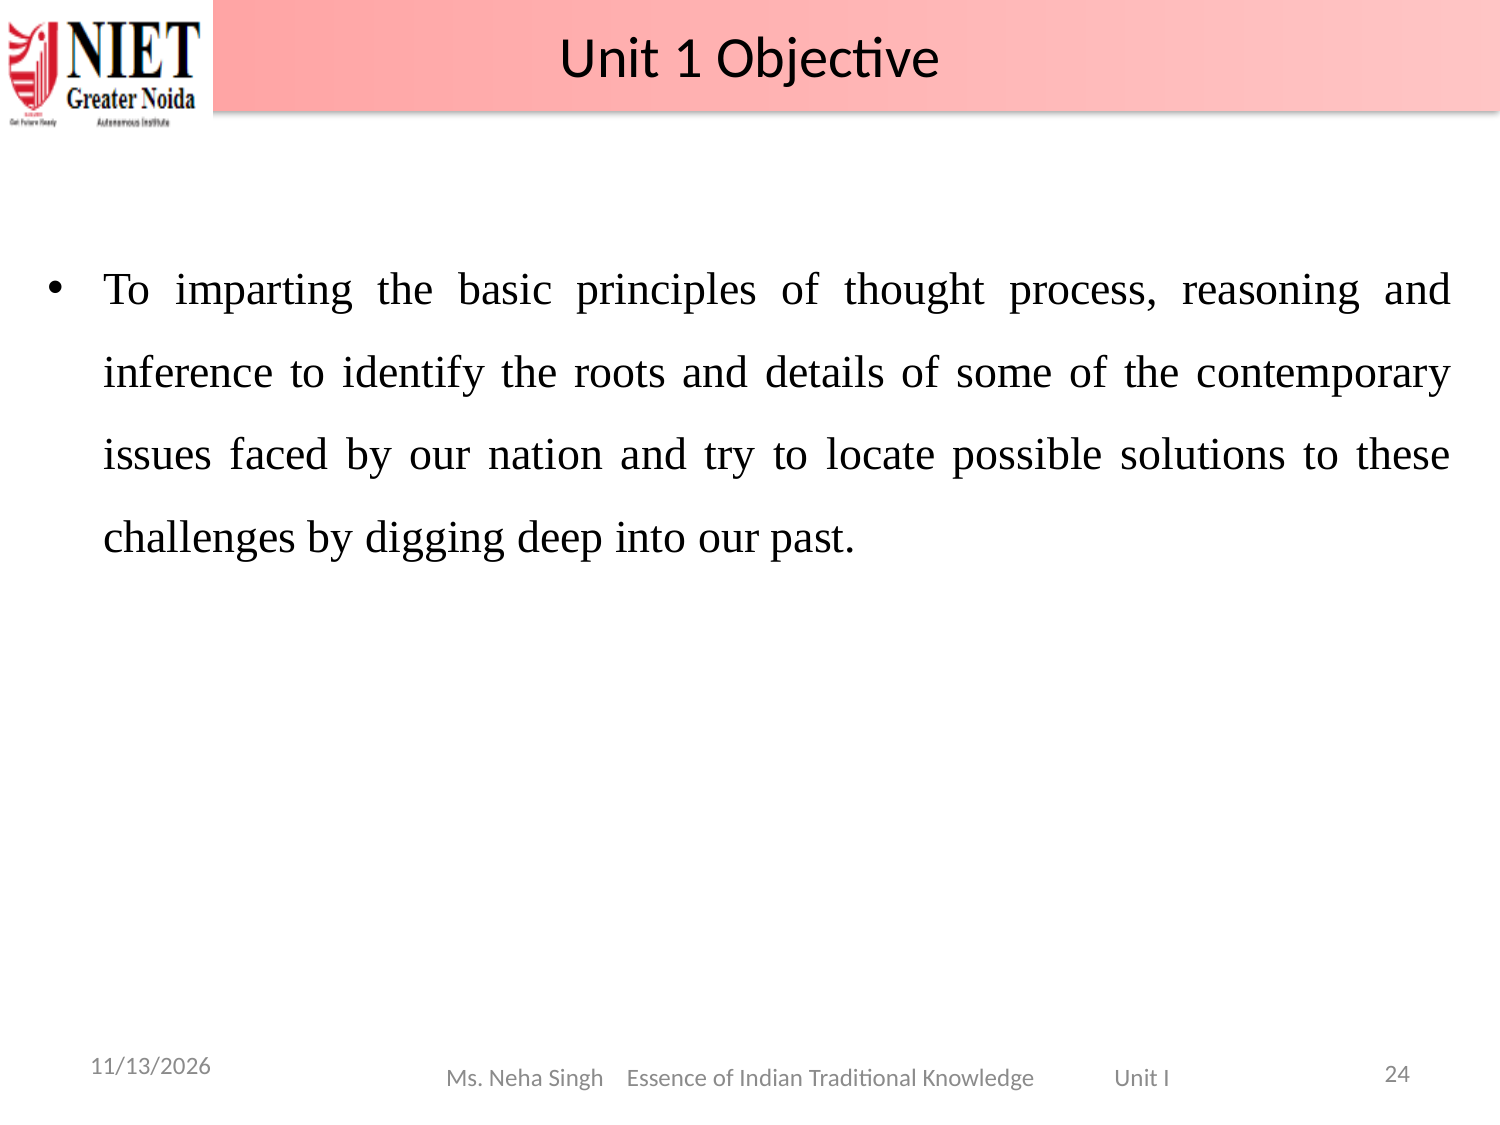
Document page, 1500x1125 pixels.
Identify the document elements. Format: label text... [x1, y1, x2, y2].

text_box Unit 1 Objective [213, 0, 1500, 112]
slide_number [75, 1042, 300, 1088]
picture [0, 0, 213, 151]
slide_number 24 [1074, 1042, 1425, 1103]
text_box To imparting the basic principles of thought process, reasoning and inference to identify the roots and details of some of the contemporary issues faced by our nation and try to locate possible solutions to these challenges by digging deep into our past. [32, 224, 1468, 569]
footer Ms. Neha Singh Essence of Indian Traditional Knowledge Unit I [305, 1049, 1074, 1103]
